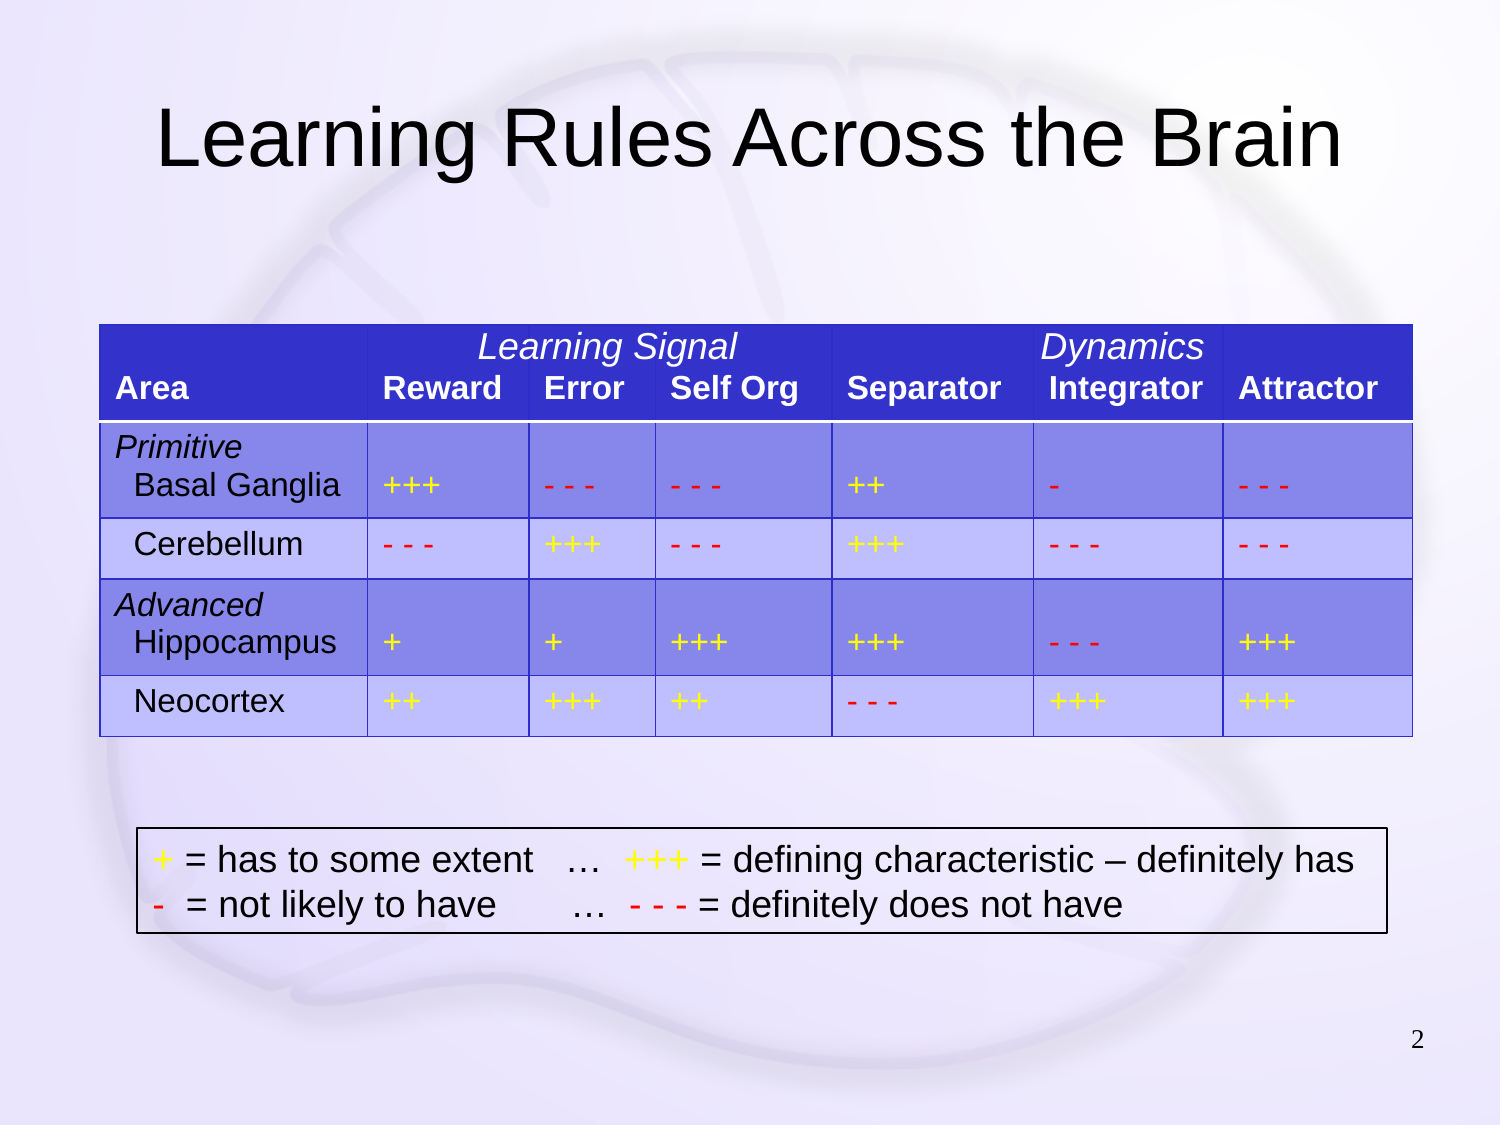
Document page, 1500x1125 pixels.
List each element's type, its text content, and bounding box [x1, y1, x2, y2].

table_cell +++ [656, 580, 831, 675]
table_header Separator [833, 326, 1033, 420]
table_cell Cerebellum [101, 519, 367, 578]
table_cell +++ [1034, 676, 1222, 736]
table_cell + [530, 580, 655, 675]
table_cell ++ [656, 676, 831, 736]
table_cell +++ [530, 519, 655, 578]
picture [0, 0, 1500, 1125]
table_cell +++ [1224, 580, 1412, 675]
table_cell - - - [1224, 423, 1412, 517]
table_header Reward [368, 326, 528, 420]
table_cell + [368, 580, 528, 675]
table_cell - - - [1224, 519, 1412, 578]
text_box Learning Signal [462, 314, 763, 375]
table_cell +++ [833, 519, 1033, 578]
table_cell +++ [530, 676, 655, 736]
text_box Dynamics [1025, 314, 1225, 375]
table_cell +++ [833, 580, 1033, 675]
table_header Attractor [1224, 326, 1412, 420]
title Learning Rules Across the Brain [74, 44, 1425, 233]
table_cell - - - [1034, 519, 1222, 578]
table_cell - - - [1034, 580, 1222, 675]
table_header Error [530, 375, 655, 420]
text_box + = has to some extent … +++ = defining characteristic – definitely has - = not likely to have … - - - = definitely does not have [137, 827, 1388, 933]
table_header Area [101, 326, 367, 420]
table_cell - - - [833, 676, 1033, 736]
table_cell ++ [833, 423, 1033, 517]
table_cell +++ [1224, 676, 1412, 736]
table_cell Neocortex [101, 676, 367, 736]
table_header Self Org [656, 326, 831, 420]
table_cell ++ [368, 676, 528, 736]
table_cell Advanced Hippocampus [101, 580, 367, 675]
table_cell - - - [656, 519, 831, 578]
table_cell - - - [368, 519, 528, 578]
table_cell Primitive Basal Ganglia [101, 423, 367, 517]
table_cell - - - [530, 423, 655, 517]
table_cell - - - [656, 423, 831, 517]
table_cell - [1034, 423, 1222, 517]
table_cell +++ [368, 423, 528, 517]
slide_number 2 [1075, 1024, 1425, 1103]
table_header Integrator [1034, 375, 1222, 420]
